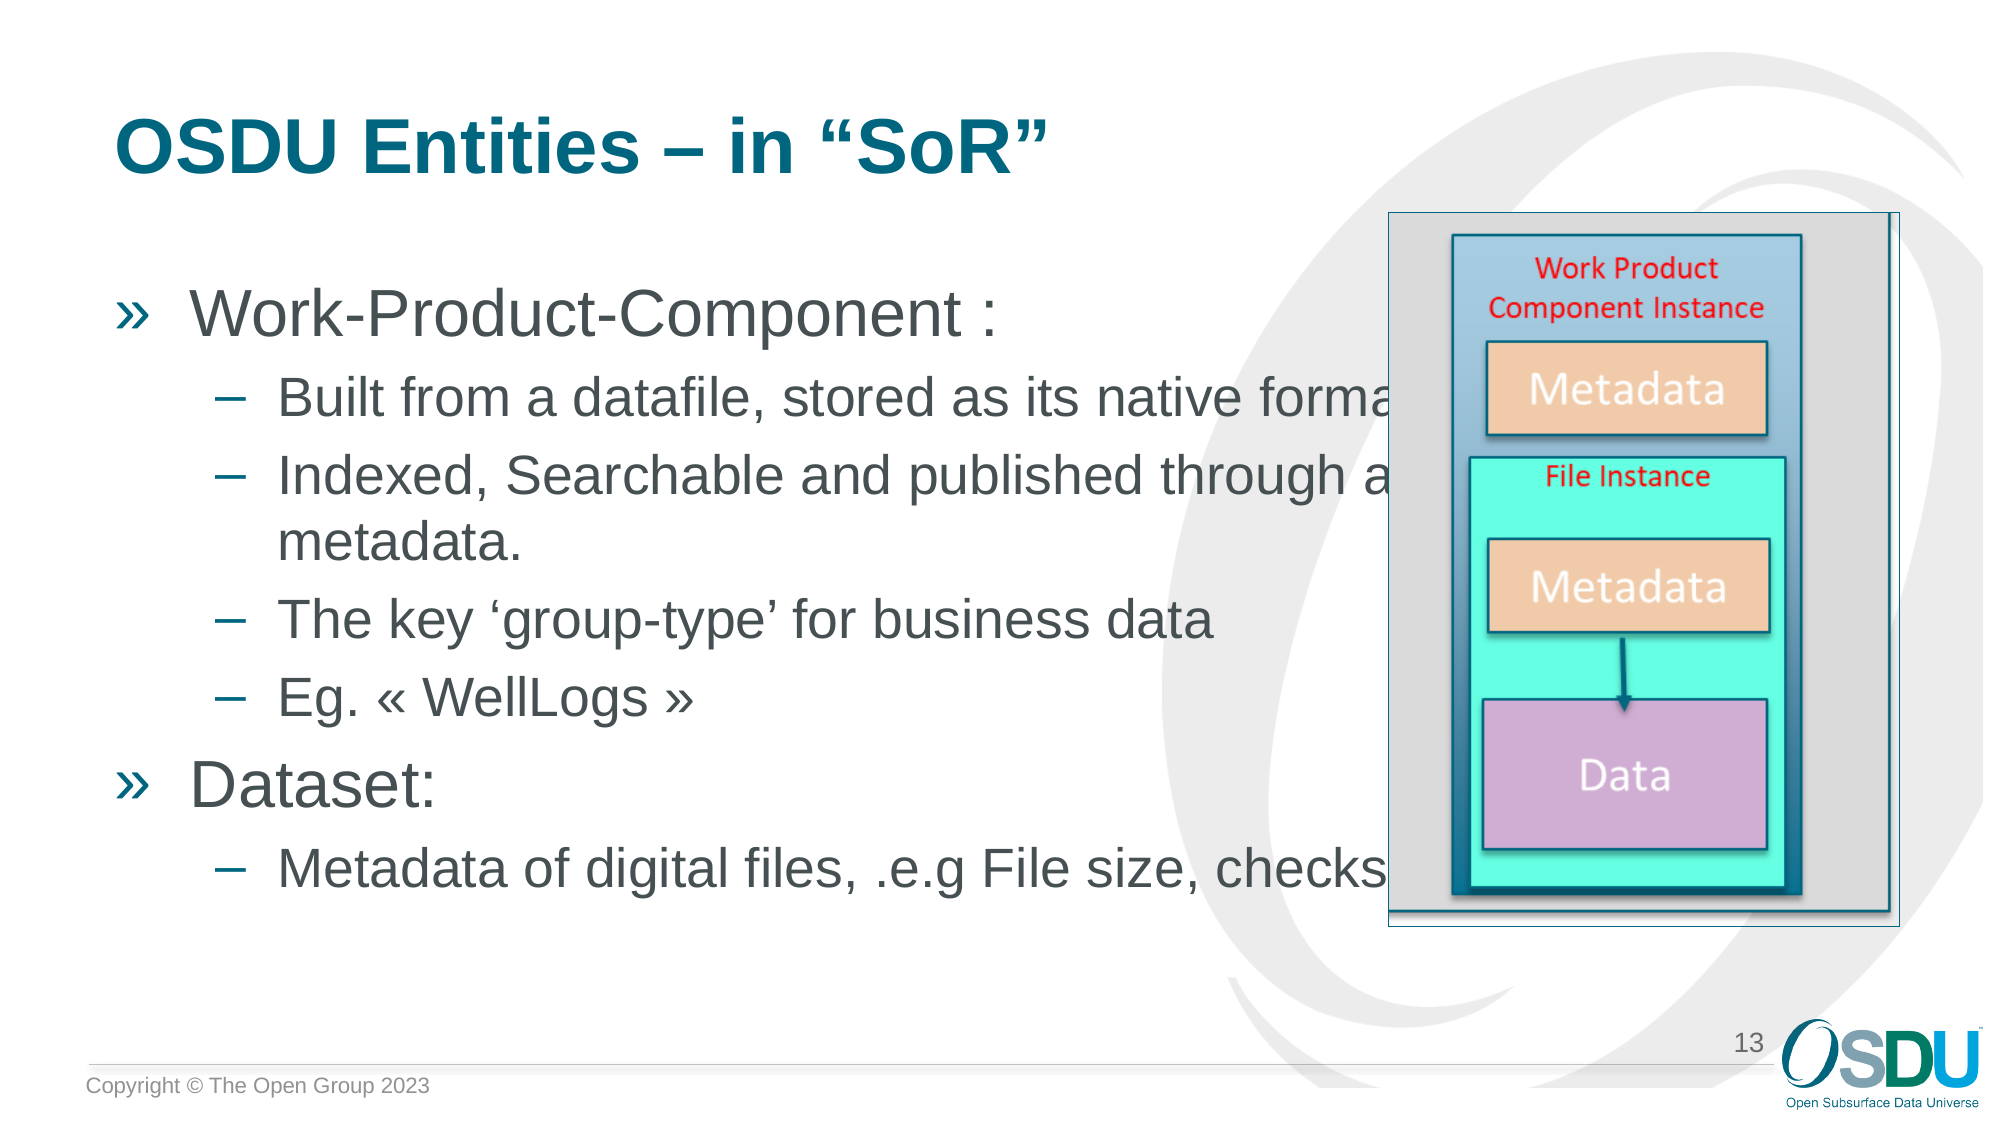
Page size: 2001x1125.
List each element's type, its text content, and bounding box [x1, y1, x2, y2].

title OSDU Entities – in “SoR” [99, 48, 1900, 236]
picture [1390, 214, 1888, 909]
list Work-Product-Component : Built from a datafile, stored as its native format. Indexed, Searchable and published through a set of buisiness metadata. The key ‘group-type’ for business data Eg. « WellLogs » Dataset: Metadata of digital files, .e.g File size, checksum etc. [99, 262, 1900, 1005]
slide_number 13 [1515, 1017, 1983, 1078]
picture [1390, 214, 1898, 925]
picture [1782, 1078, 1983, 1110]
